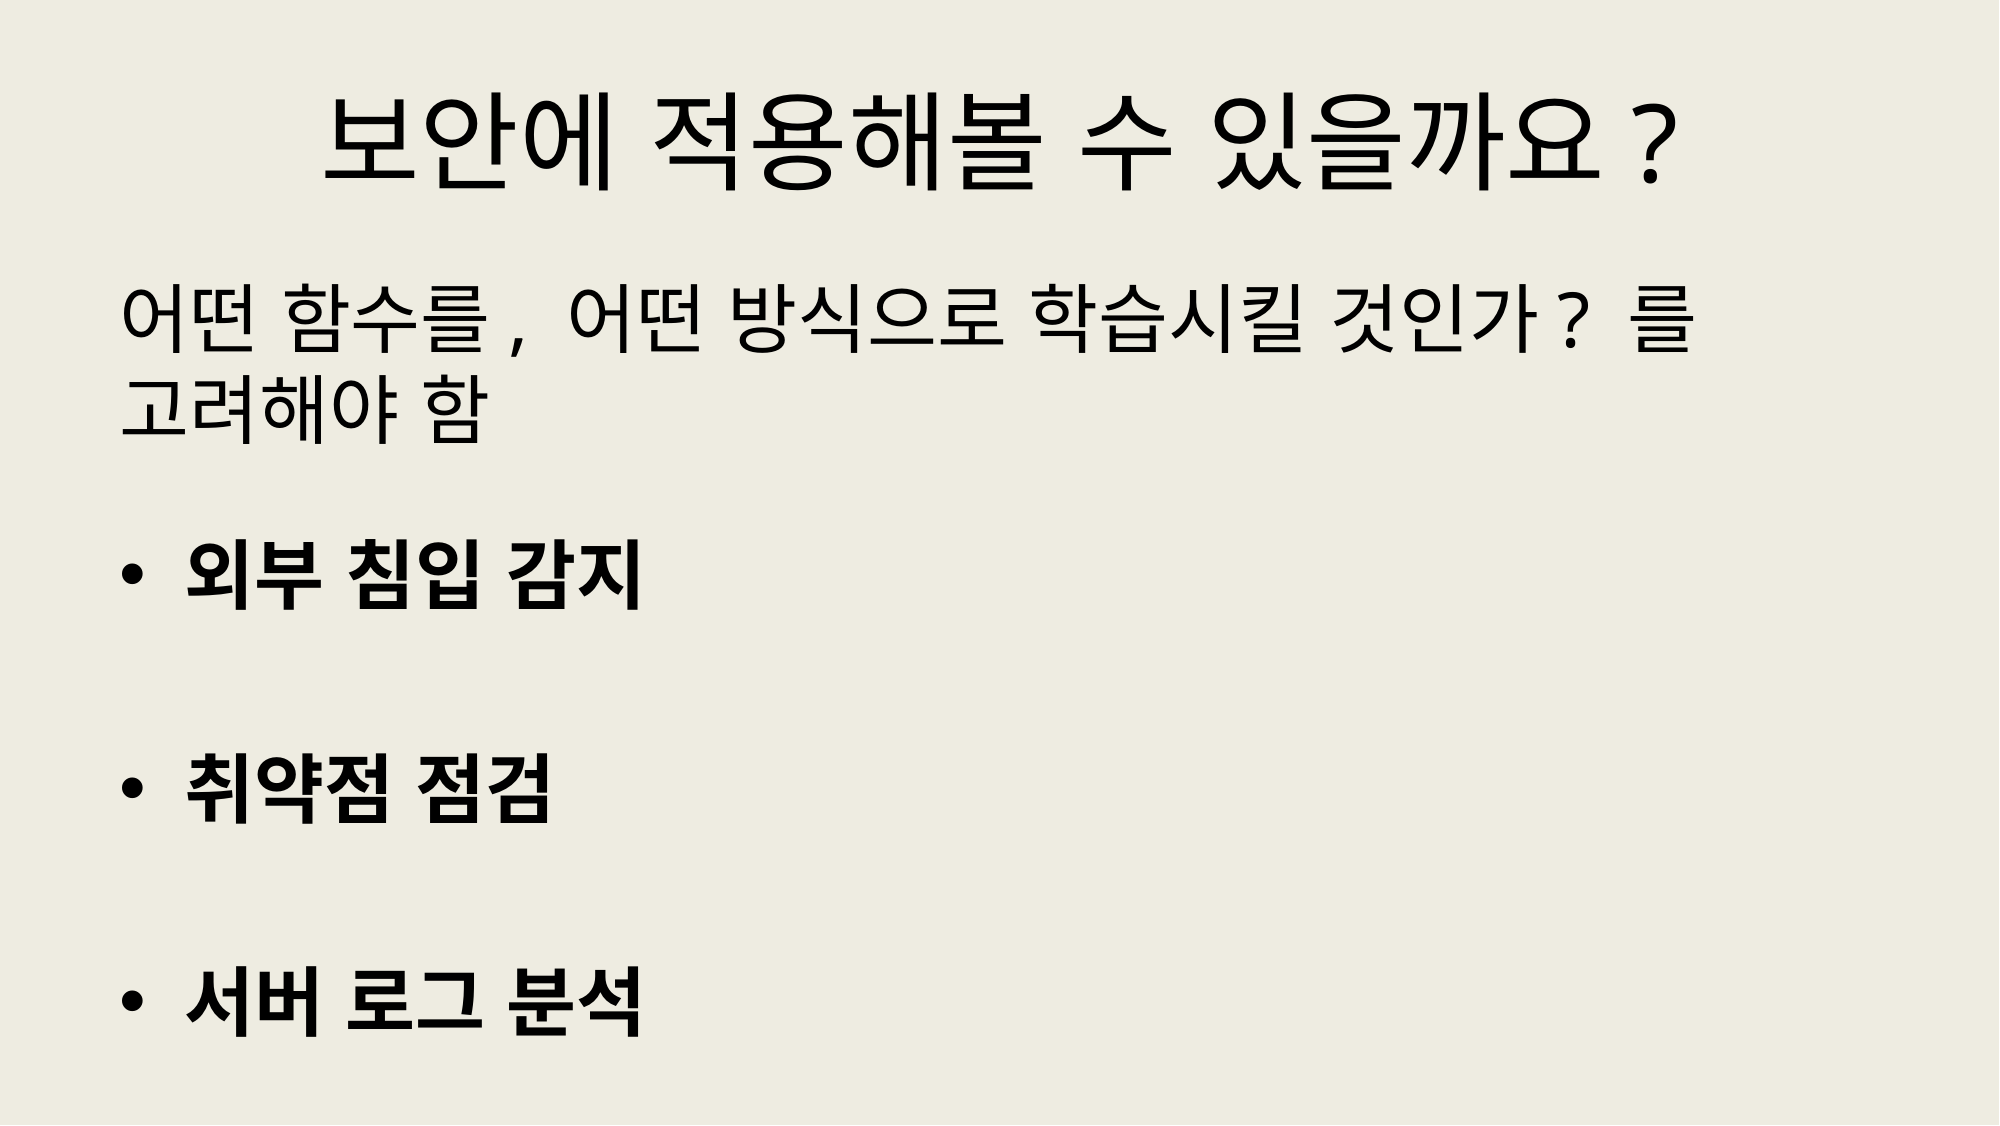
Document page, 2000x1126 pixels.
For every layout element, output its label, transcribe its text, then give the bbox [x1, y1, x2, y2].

list 어떤 함수를, 어떤 방식으로 학습시킬 것인가? 를 고려해야 함 외부 침입 감지 취약점 점검 서버 로그 분석 [101, 262, 1902, 1059]
title 보안에 적용해볼 수 있을까요? [99, 45, 1900, 233]
